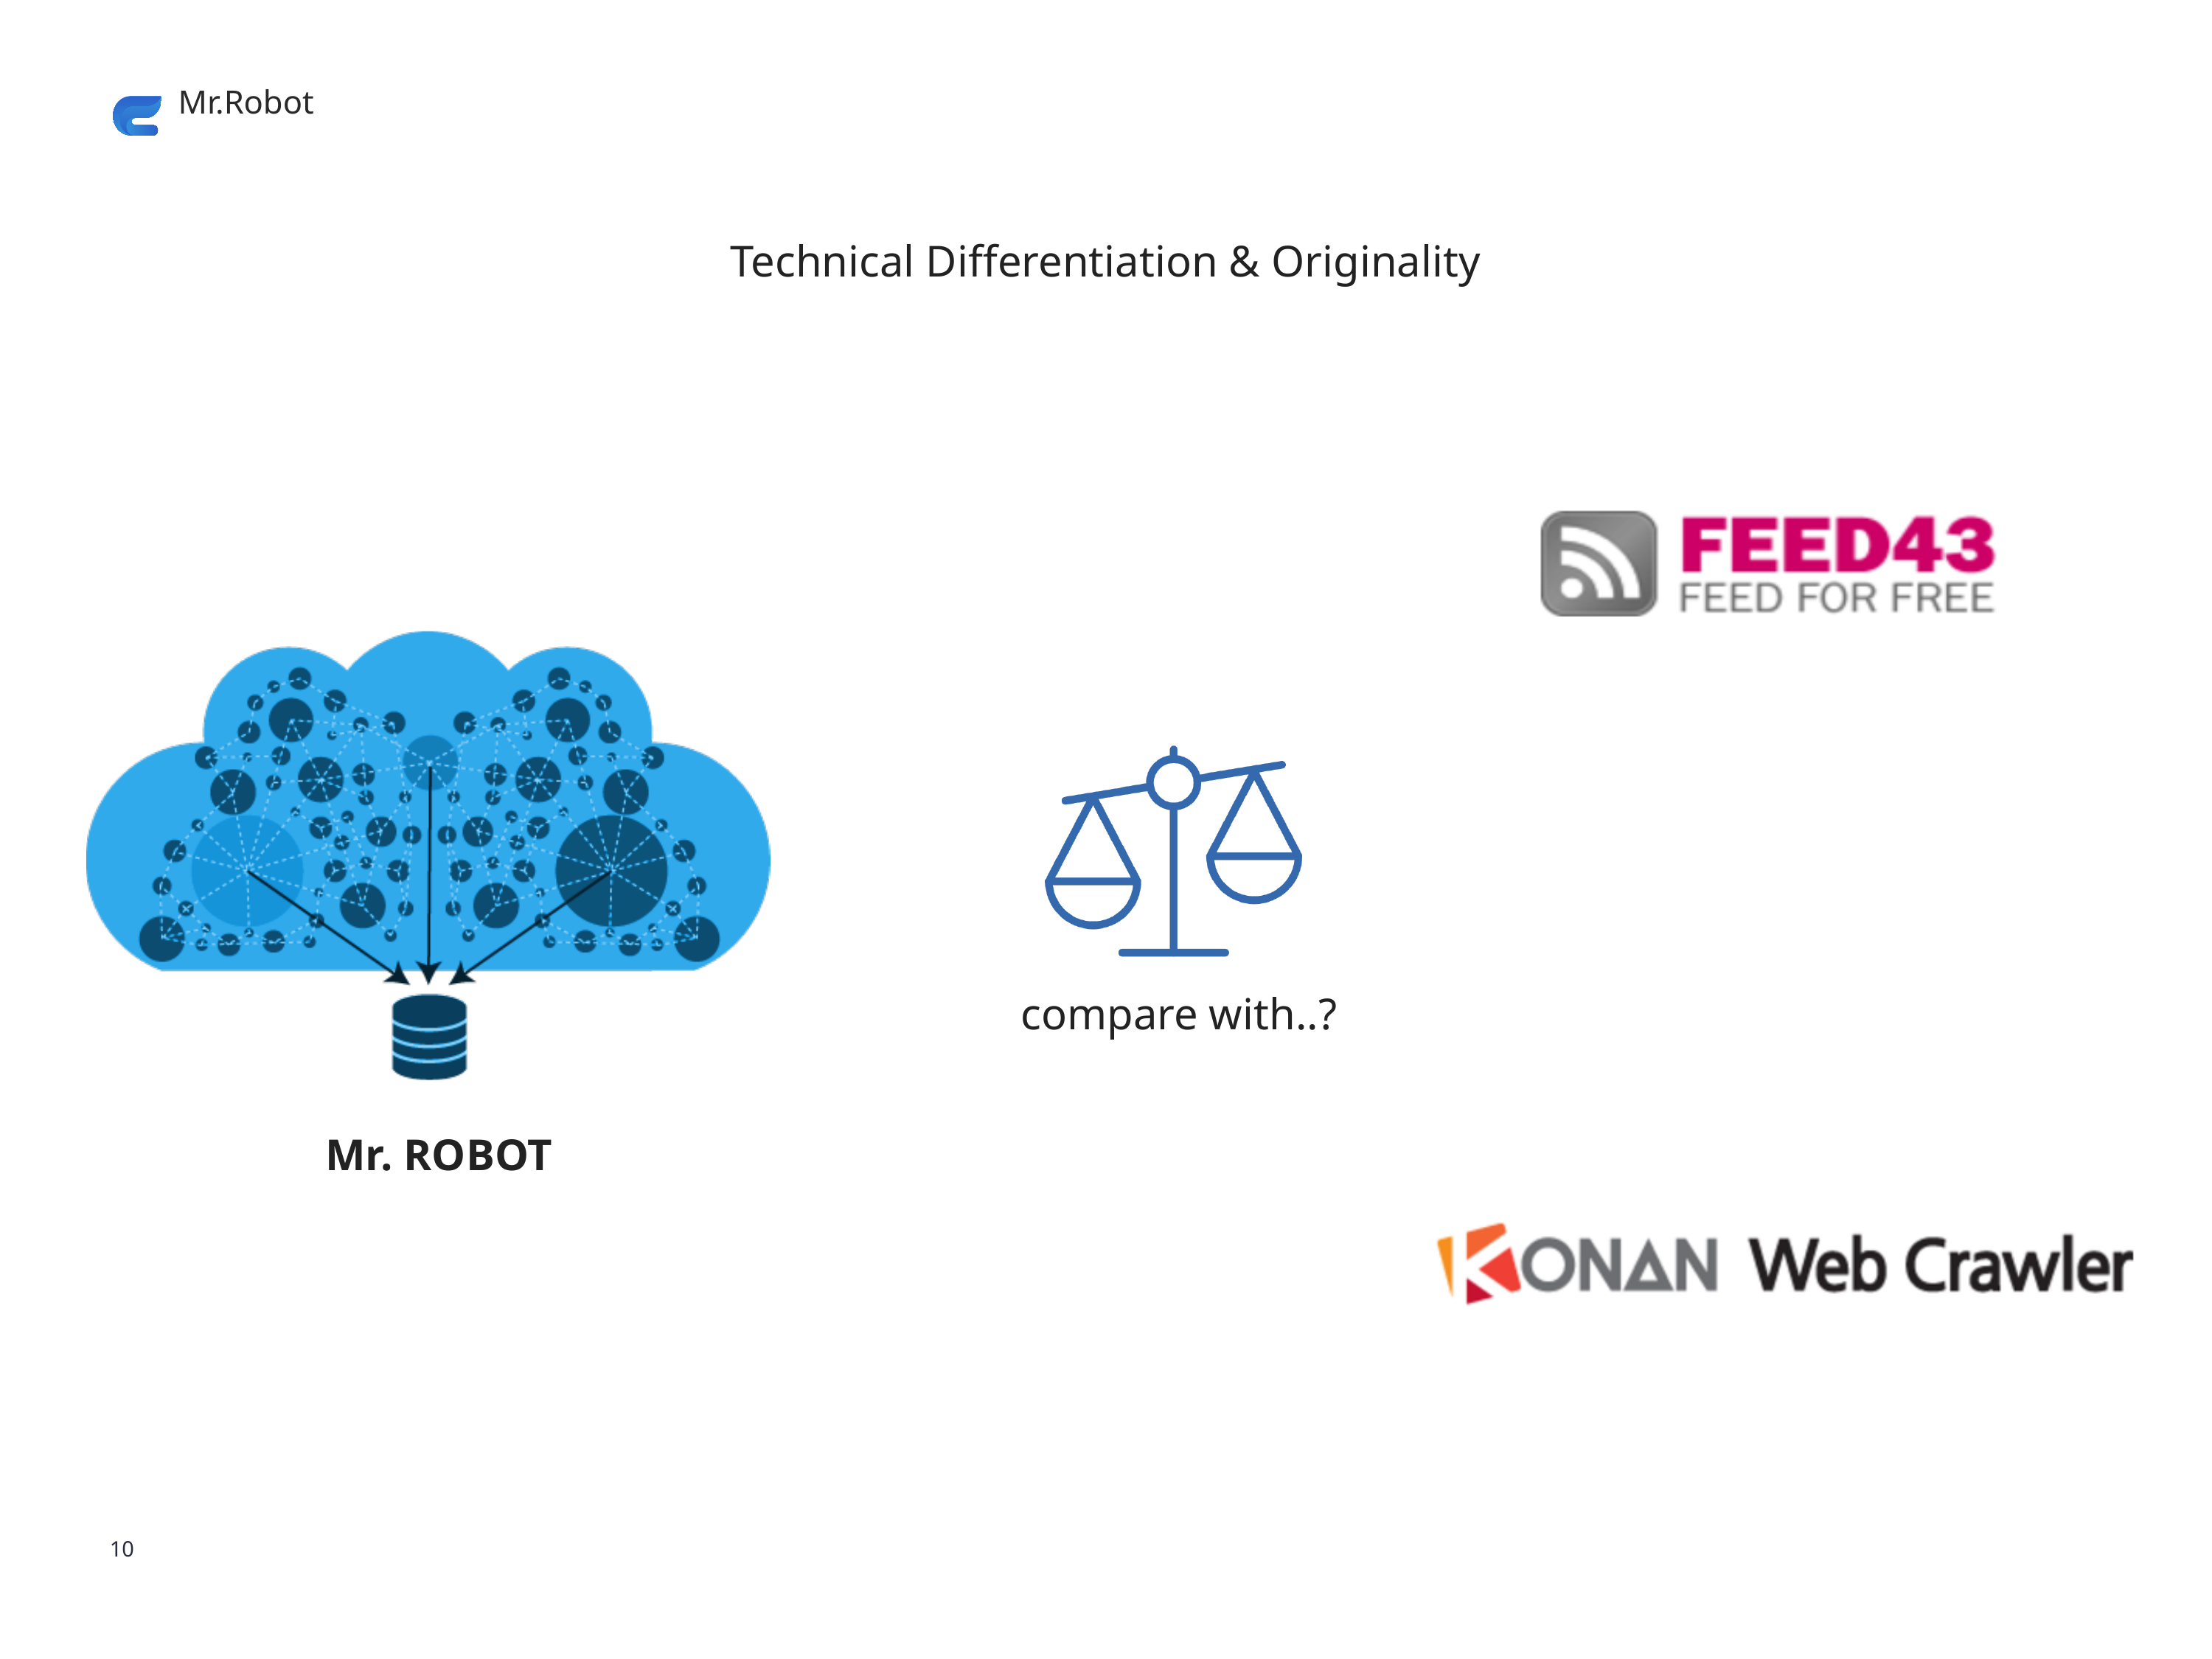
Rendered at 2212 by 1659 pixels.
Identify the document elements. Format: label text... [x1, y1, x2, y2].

picture [1411, 1194, 2194, 1345]
picture [1045, 723, 1302, 980]
text_box Mr. ROBOT [303, 1122, 564, 1228]
text_box compare with..? [998, 981, 1349, 1087]
picture [1480, 498, 2065, 645]
text_box 10 [63, 1528, 181, 1589]
picture [86, 625, 771, 1107]
text_box Technical Differentiation & Originality [719, 228, 1492, 381]
